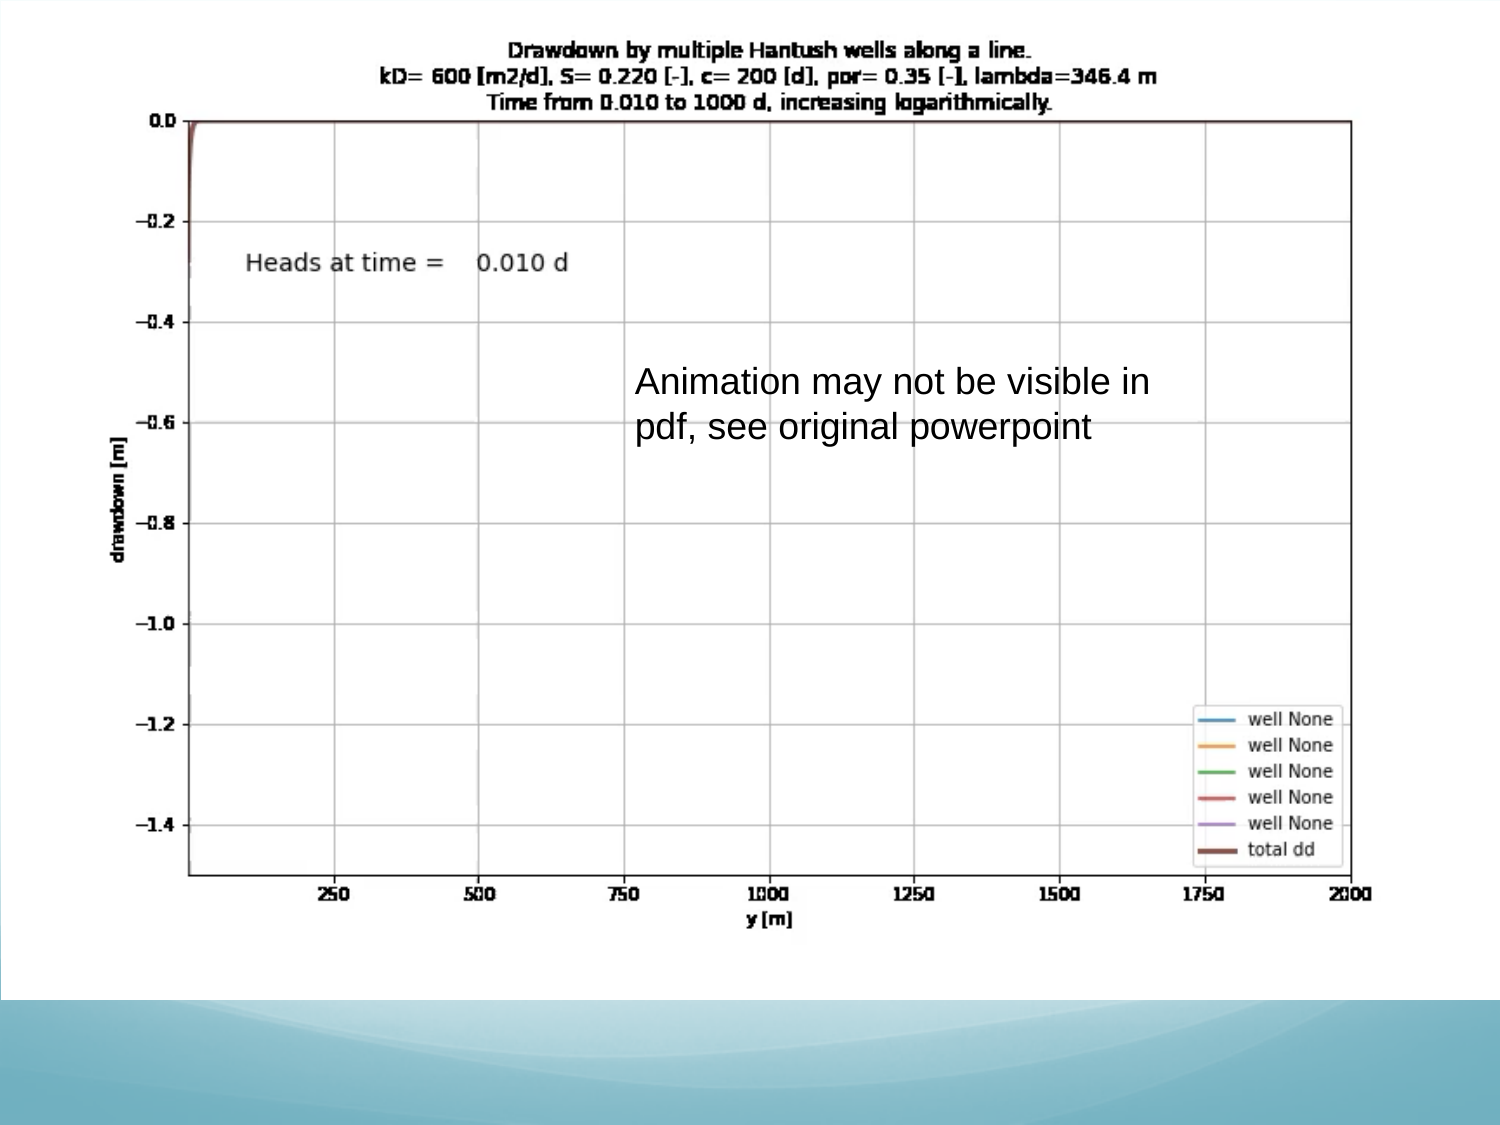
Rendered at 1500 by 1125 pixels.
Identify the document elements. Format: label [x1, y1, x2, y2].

text_box [0, 0, 1500, 1002]
